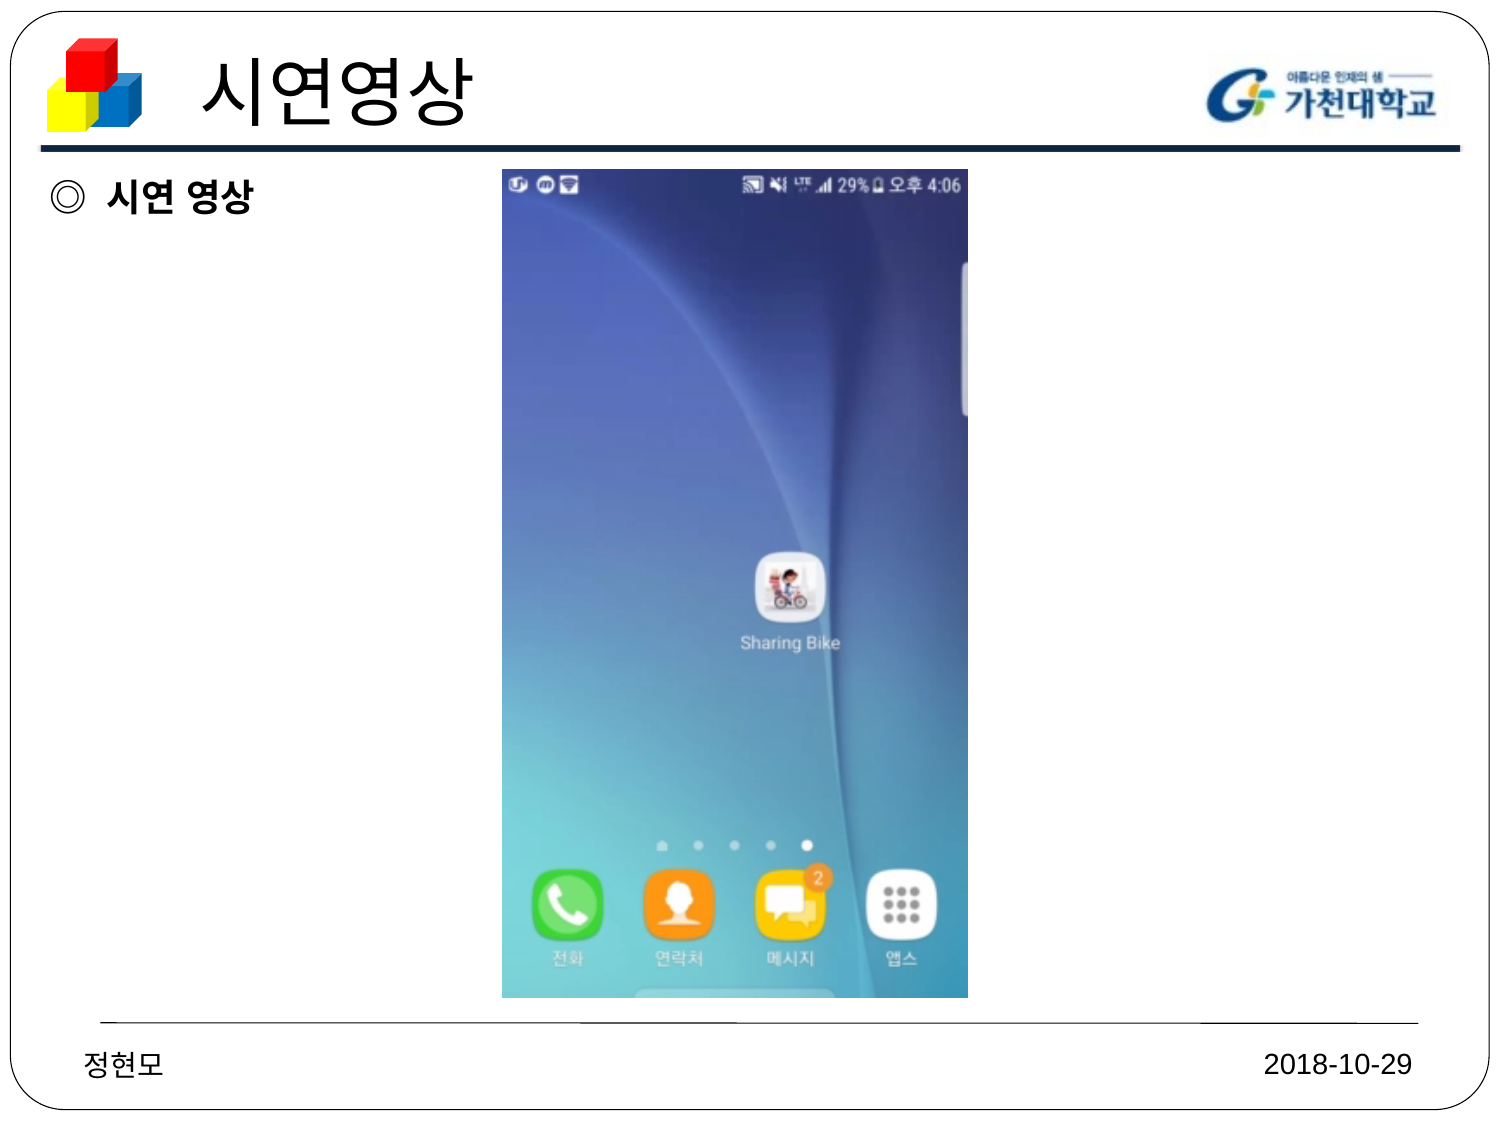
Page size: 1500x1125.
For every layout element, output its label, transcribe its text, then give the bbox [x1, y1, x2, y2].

text_box 2018-10-29 [1021, 1023, 1428, 1102]
picture [0, 144, 1500, 153]
text_box ◎ 시연 영상 [34, 166, 271, 226]
picture [1202, 51, 1461, 138]
footer 정현모 [68, 1027, 719, 1103]
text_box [501, 169, 969, 999]
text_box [46, 38, 142, 132]
text_box 시연영상 [184, 37, 1146, 143]
